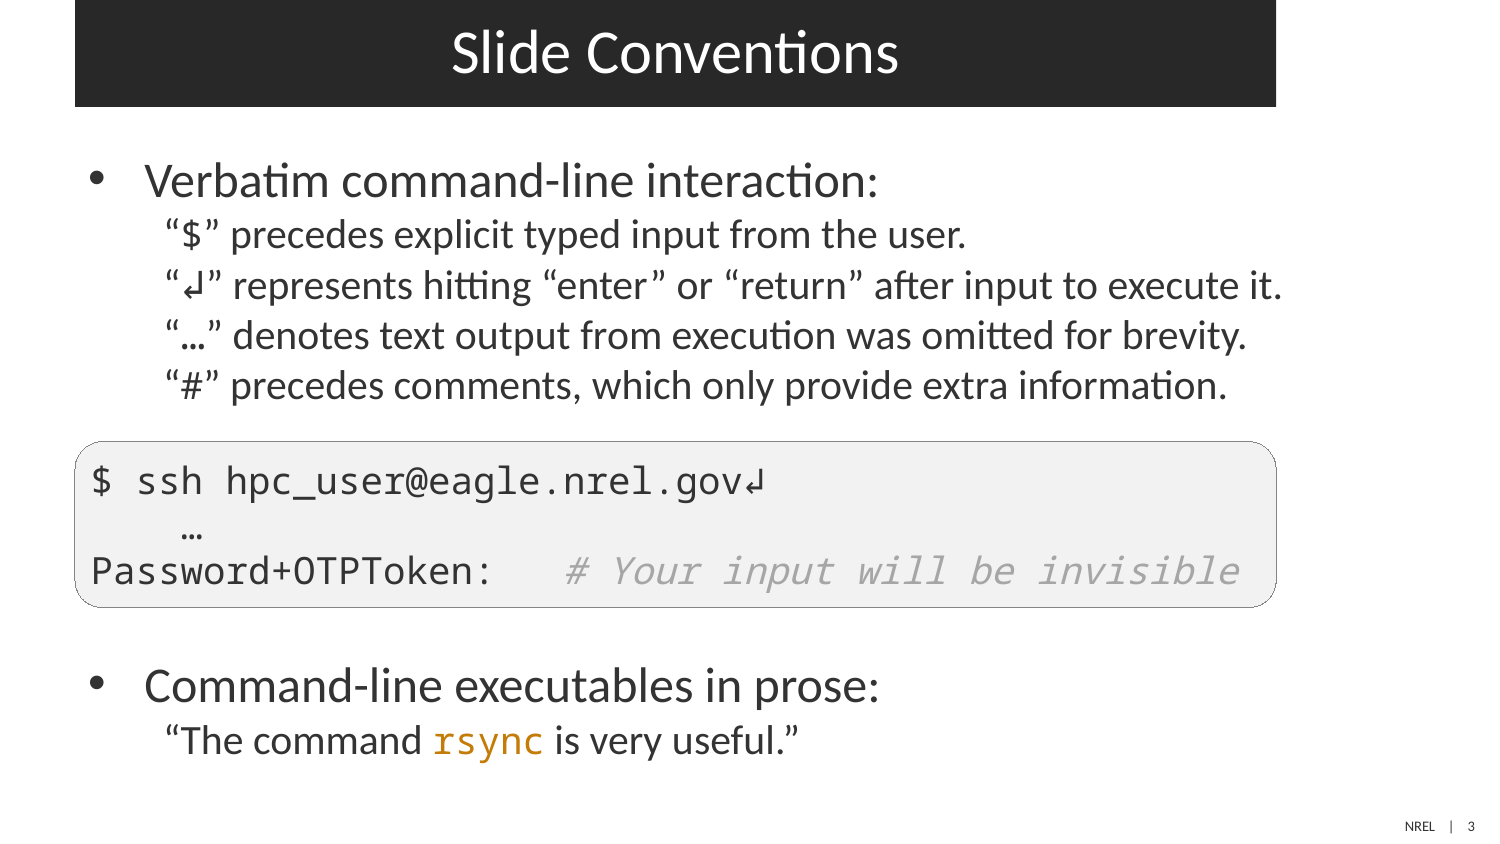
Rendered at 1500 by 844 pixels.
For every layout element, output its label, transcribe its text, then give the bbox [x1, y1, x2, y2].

title Slide Conventions [75, 0, 1277, 107]
text_box $ ssh hpc_user@eagle.nrel.gov↲ … Password+OTPToken: # Your input will be invisible [74, 441, 1277, 608]
list Verbatim command-line interaction: “$” precedes explicit typed input from the user. “↲” represents hitting “enter” or “return” after input to execute it. “…” denotes text output from execution was omitted for brevity. “#” precedes comments, which only provide extra information. Command-line executables in prose: “The command rsync is very useful.” [73, 139, 1447, 778]
